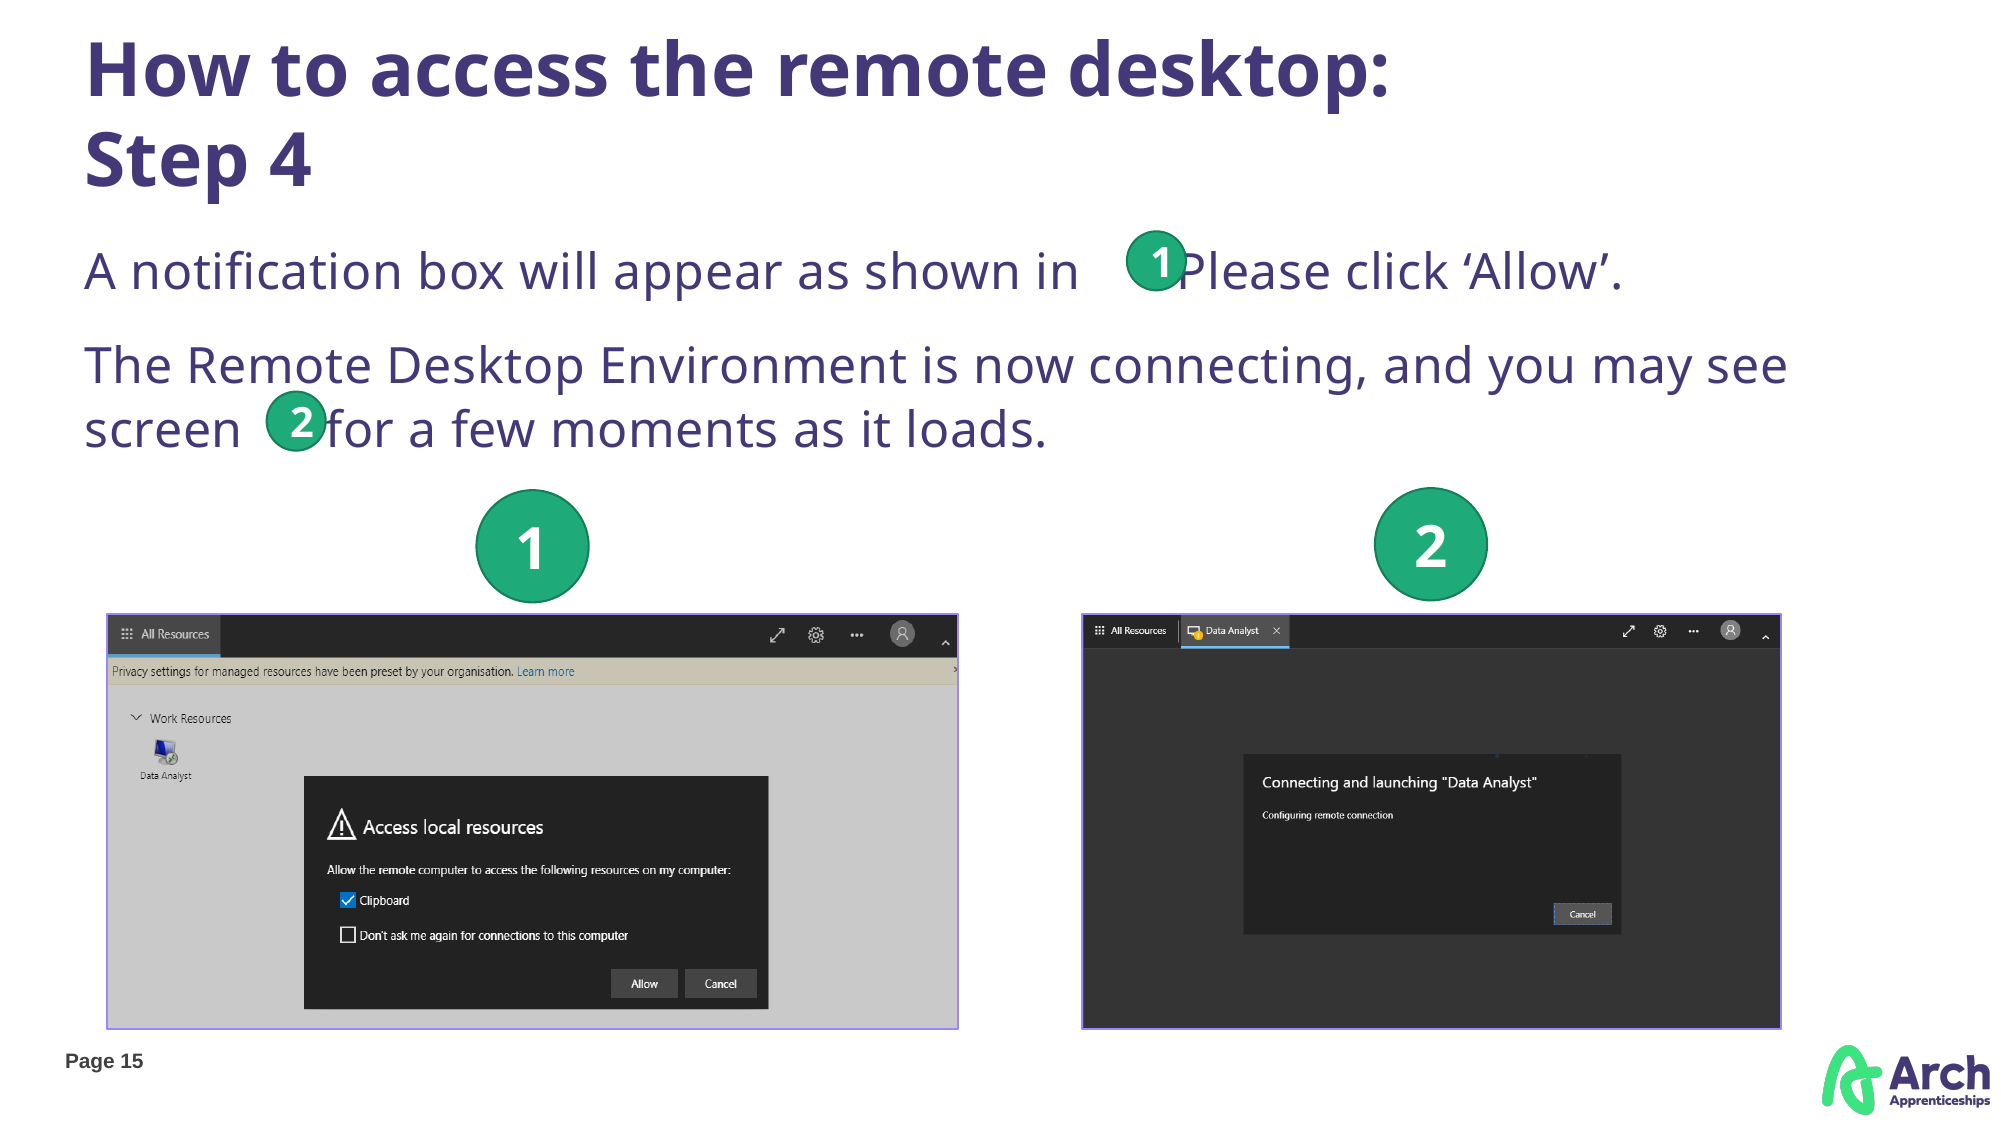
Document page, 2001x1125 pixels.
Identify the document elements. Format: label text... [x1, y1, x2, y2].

text_box 1 [1125, 230, 1187, 292]
picture [107, 614, 958, 1028]
list A notification box will appear as shown in . Please click ‘Allow’. The Remote Desktop Environment is now connecting, and you may see screen for a few moments as it loads. [84, 235, 1916, 1000]
text_box 2 [1373, 487, 1489, 602]
picture [1082, 614, 1780, 1028]
title How to access the remote desktop: Step 4 [84, 21, 1916, 118]
text_box 2 [265, 390, 327, 452]
picture [1822, 1045, 1990, 1115]
text_box 1 [475, 489, 590, 604]
